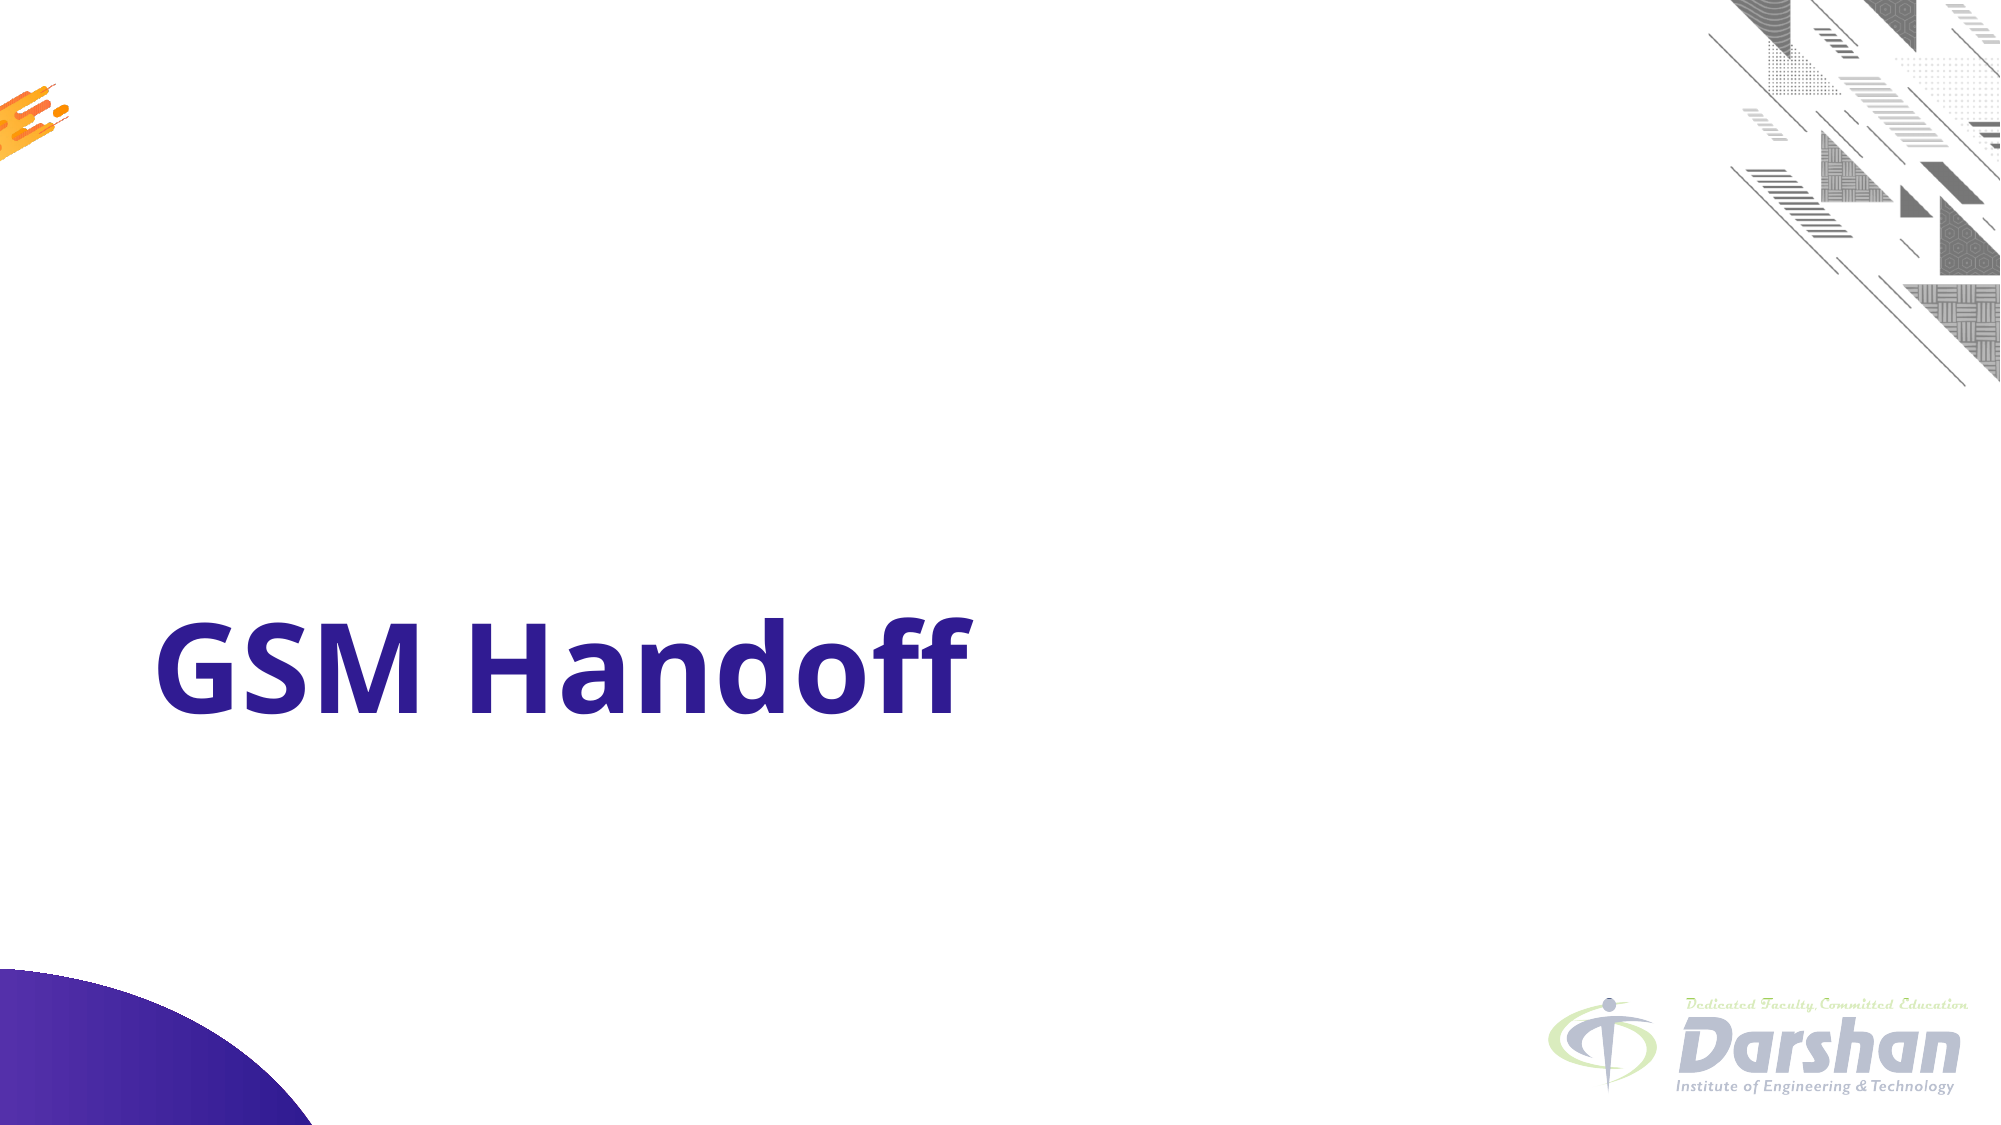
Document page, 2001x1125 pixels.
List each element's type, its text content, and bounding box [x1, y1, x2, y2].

table_header In soft handoff, at least one of the links is kept when radio links are added and removed to the mobile station. [1548, 998, 1968, 1095]
picture [0, 65, 90, 193]
title GSM Handoff [136, 280, 1862, 749]
